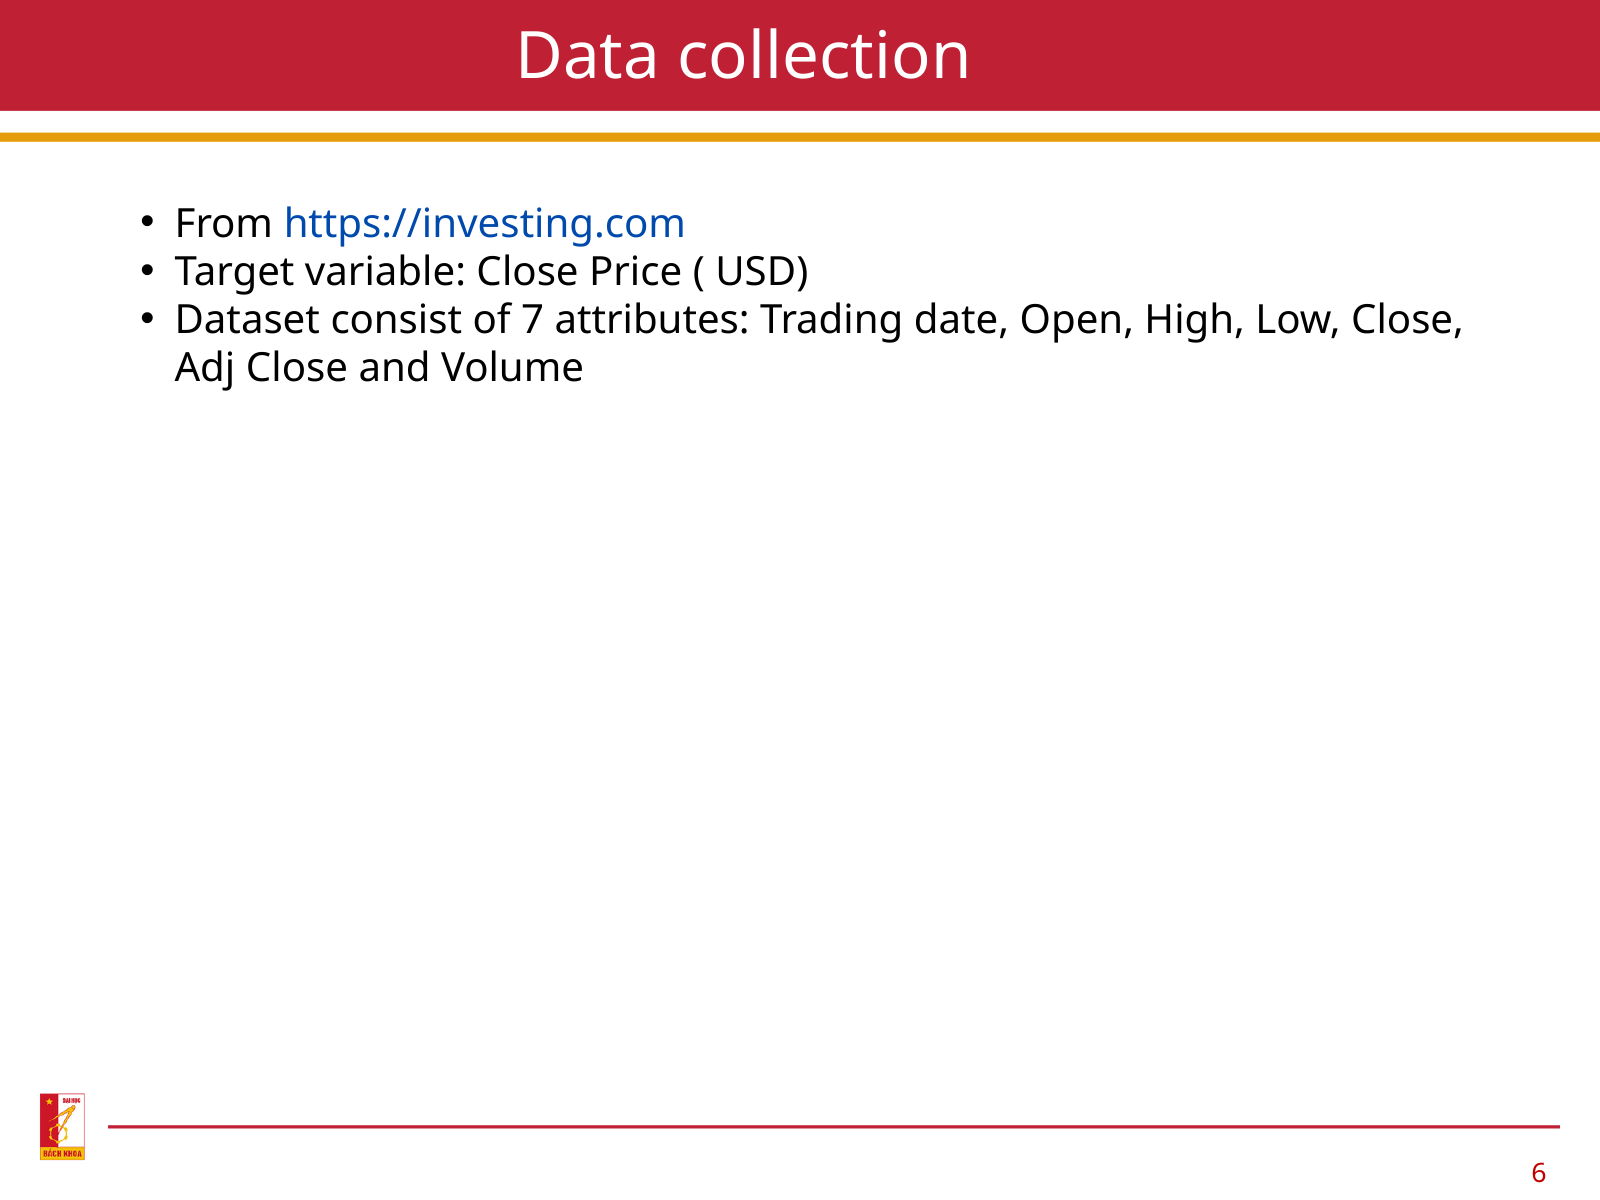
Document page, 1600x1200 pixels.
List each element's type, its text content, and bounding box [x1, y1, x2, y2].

text_box 6 [1216, 1155, 1547, 1188]
text_box From https://investing.com Target variable: Close Price ( USD) Dataset consist of 7 attributes: Trading date, Open, High, Low, Close, Adj Close and Volume [106, 196, 1494, 390]
text_box [0, 0, 1600, 1200]
text_box Data collection [515, 28, 1571, 156]
